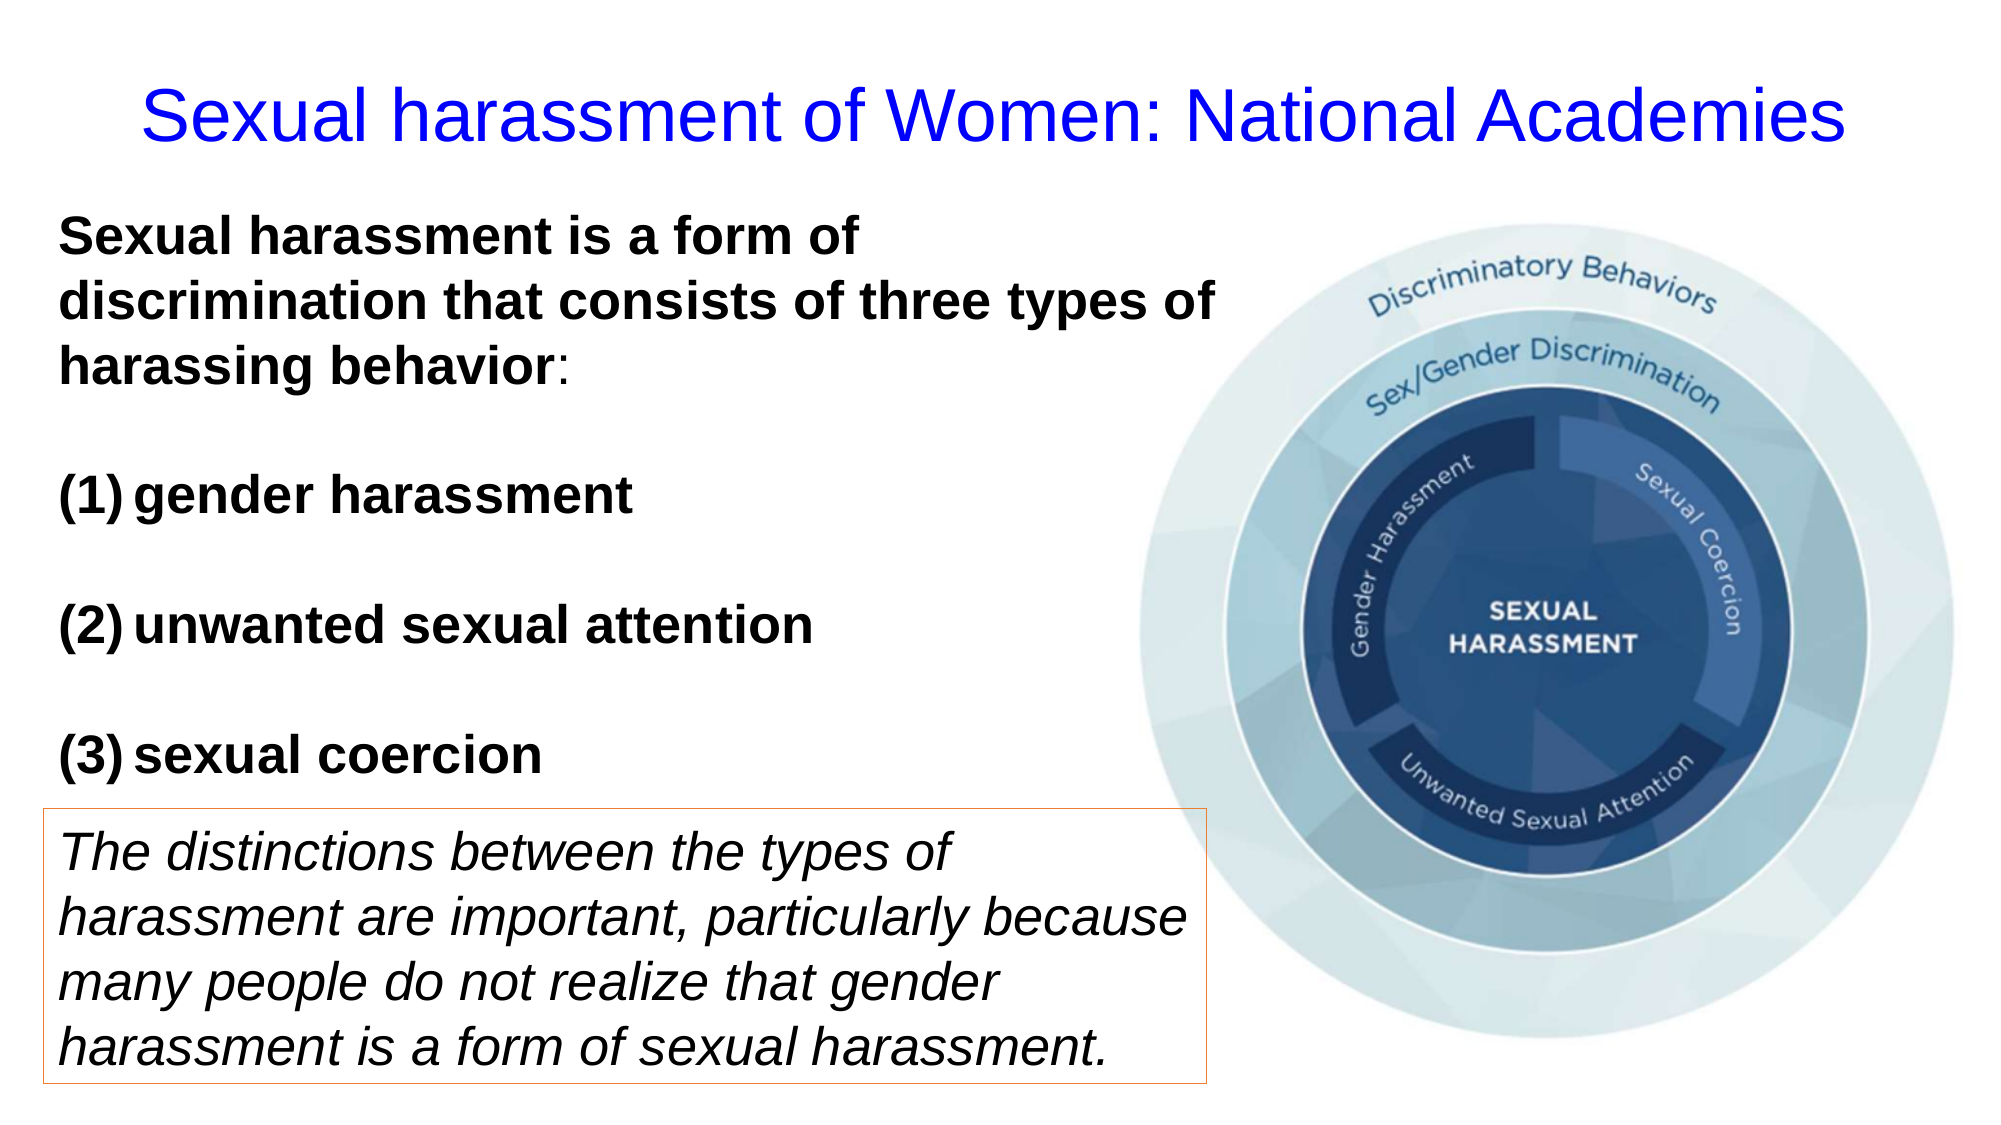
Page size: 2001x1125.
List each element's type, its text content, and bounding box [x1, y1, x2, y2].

picture [1116, 213, 2000, 1067]
text_box Sexual harassment of Women: National Academies [14, 58, 1975, 164]
text_box The distinctions between the types of harassment are important, particularly because many people do not realize that gender harassment is a form of sexual harassment. [43, 808, 1207, 1084]
text_box Sexual harassment is a form of discrimination that consists of three types of harassing behavior: gender harassment unwanted sexual attention sexual coercion [43, 192, 1256, 808]
